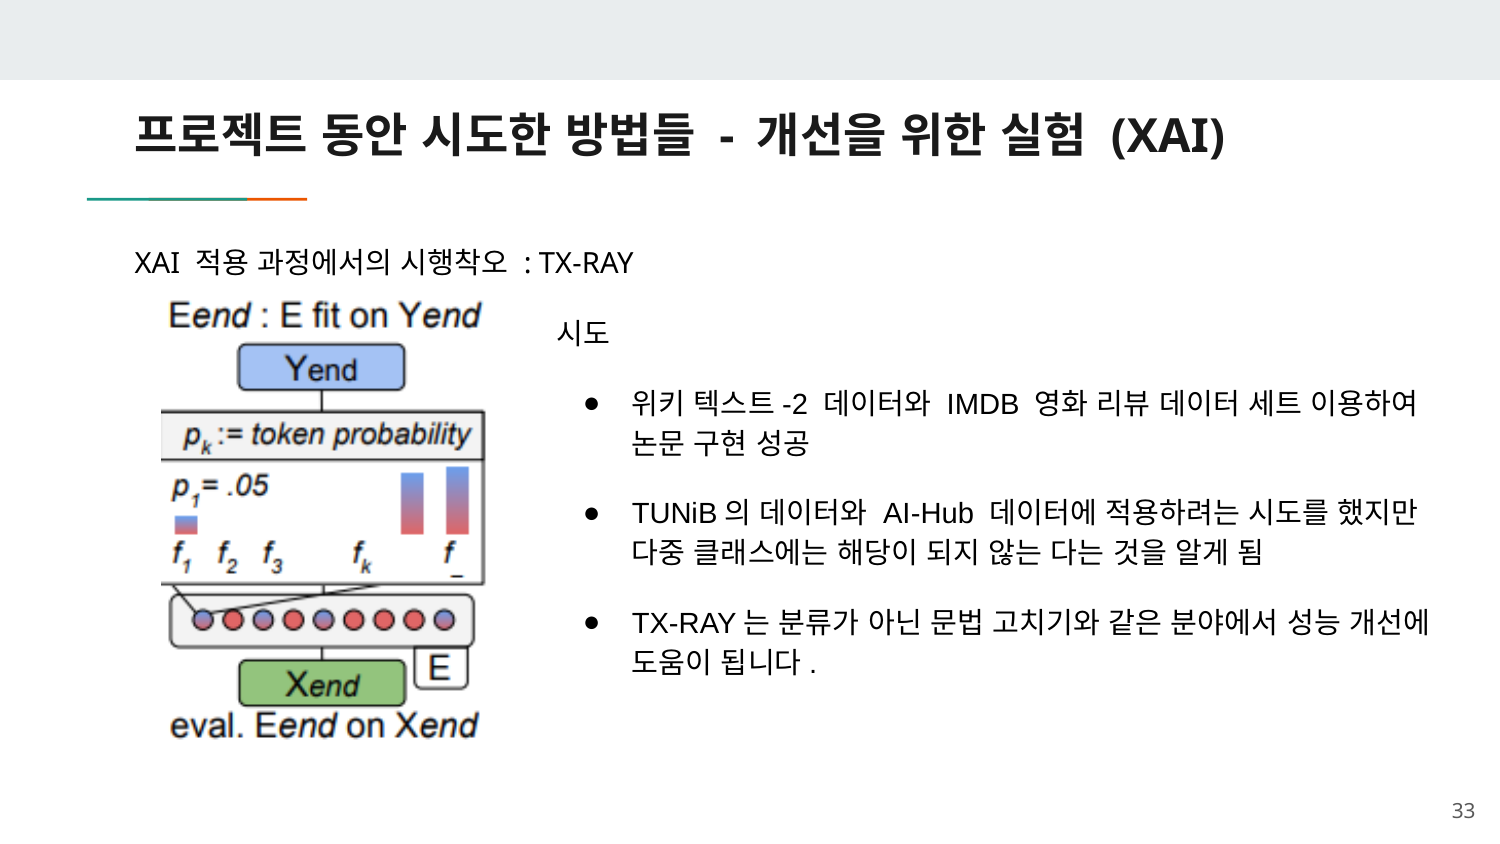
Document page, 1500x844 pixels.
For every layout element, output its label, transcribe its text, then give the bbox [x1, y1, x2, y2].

title 프로젝트 동안 시도한 방법들 - 개선을 위한 실험 (XAI) [119, 90, 1381, 179]
text_box 시도 위키 텍스트-2 데이터와 IMDB 영화 리뷰 데이터 세트 이용하여 논문 구현 성공 TUNiB의 데이터와 AI-Hub 데이터에 적용하려는 시도를 했지만 다중 클래스에는 해당이 되지 않는 다는 것을 알게 됨 TX-RAY는 분류가 아닌 문법 고치기와 같은 분야에서 성능 개선에 도움이 됩니다. [541, 295, 1463, 694]
slide_number 33 [1400, 779, 1491, 844]
picture [161, 295, 494, 745]
text_box XAI 적용 과정에서의 시행착오 : TX-RAY [119, 229, 750, 295]
